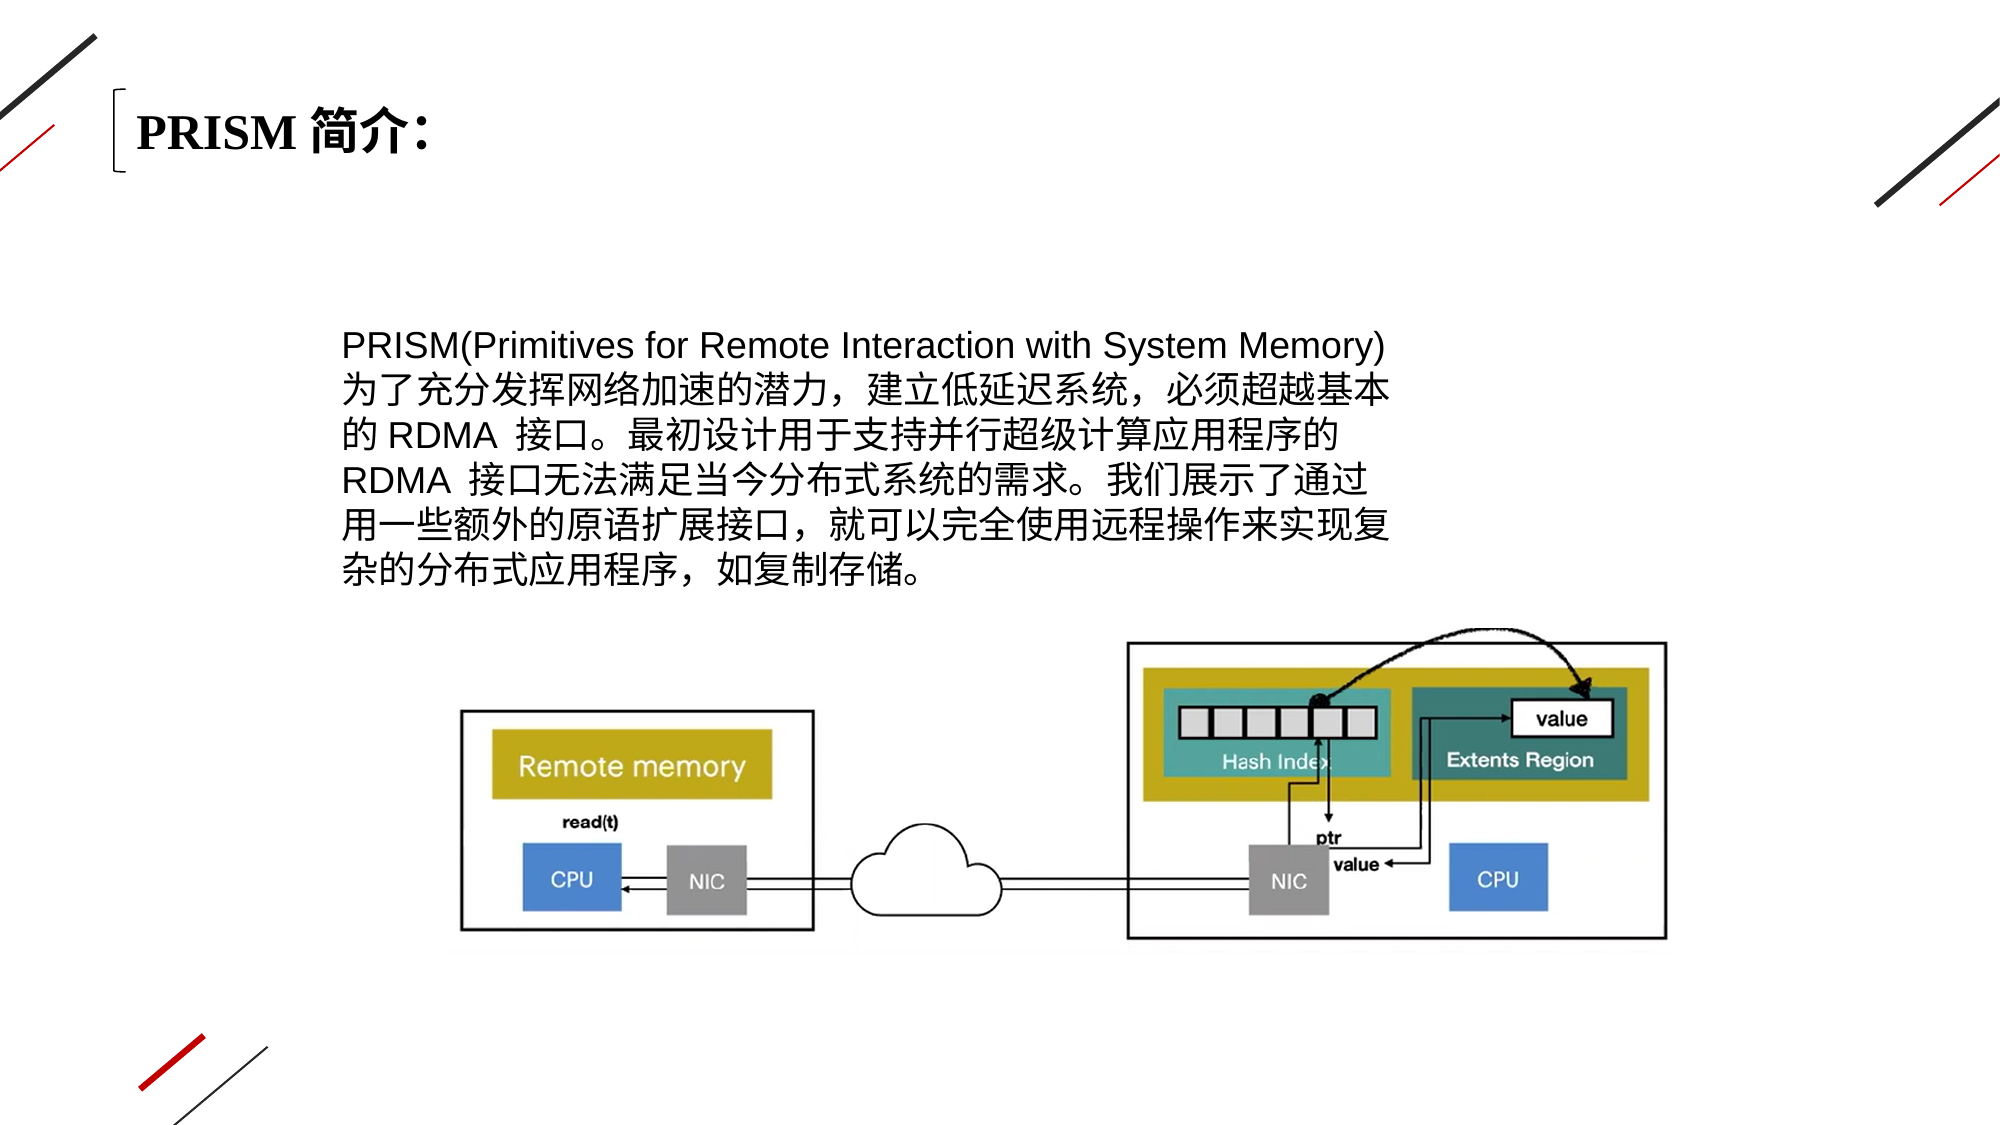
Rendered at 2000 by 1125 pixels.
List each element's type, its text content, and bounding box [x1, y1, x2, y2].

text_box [0, 124, 55, 179]
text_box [139, 1046, 268, 1125]
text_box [1939, 151, 2000, 206]
text_box PRISM(Primitives for Remote Interaction with System Memory) 为了充分发挥网络加速的潜力，建立低延迟系统，必须超越基本的RDMA 接口。最初设计用于支持并行超级计算应用程序的 RDMA 接口无法满足当今分布式系统的需求。我们展示了通过用一些额外的原语扩展接口，就可以完全使用远程操作来实现复杂的分布式应用程序，如复制存储。 [326, 314, 1411, 599]
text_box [0, 35, 96, 144]
text_box [113, 88, 126, 173]
picture [444, 628, 1674, 954]
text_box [1875, 97, 2000, 206]
text_box PRISM简介： [126, 92, 475, 168]
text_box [139, 1035, 205, 1046]
